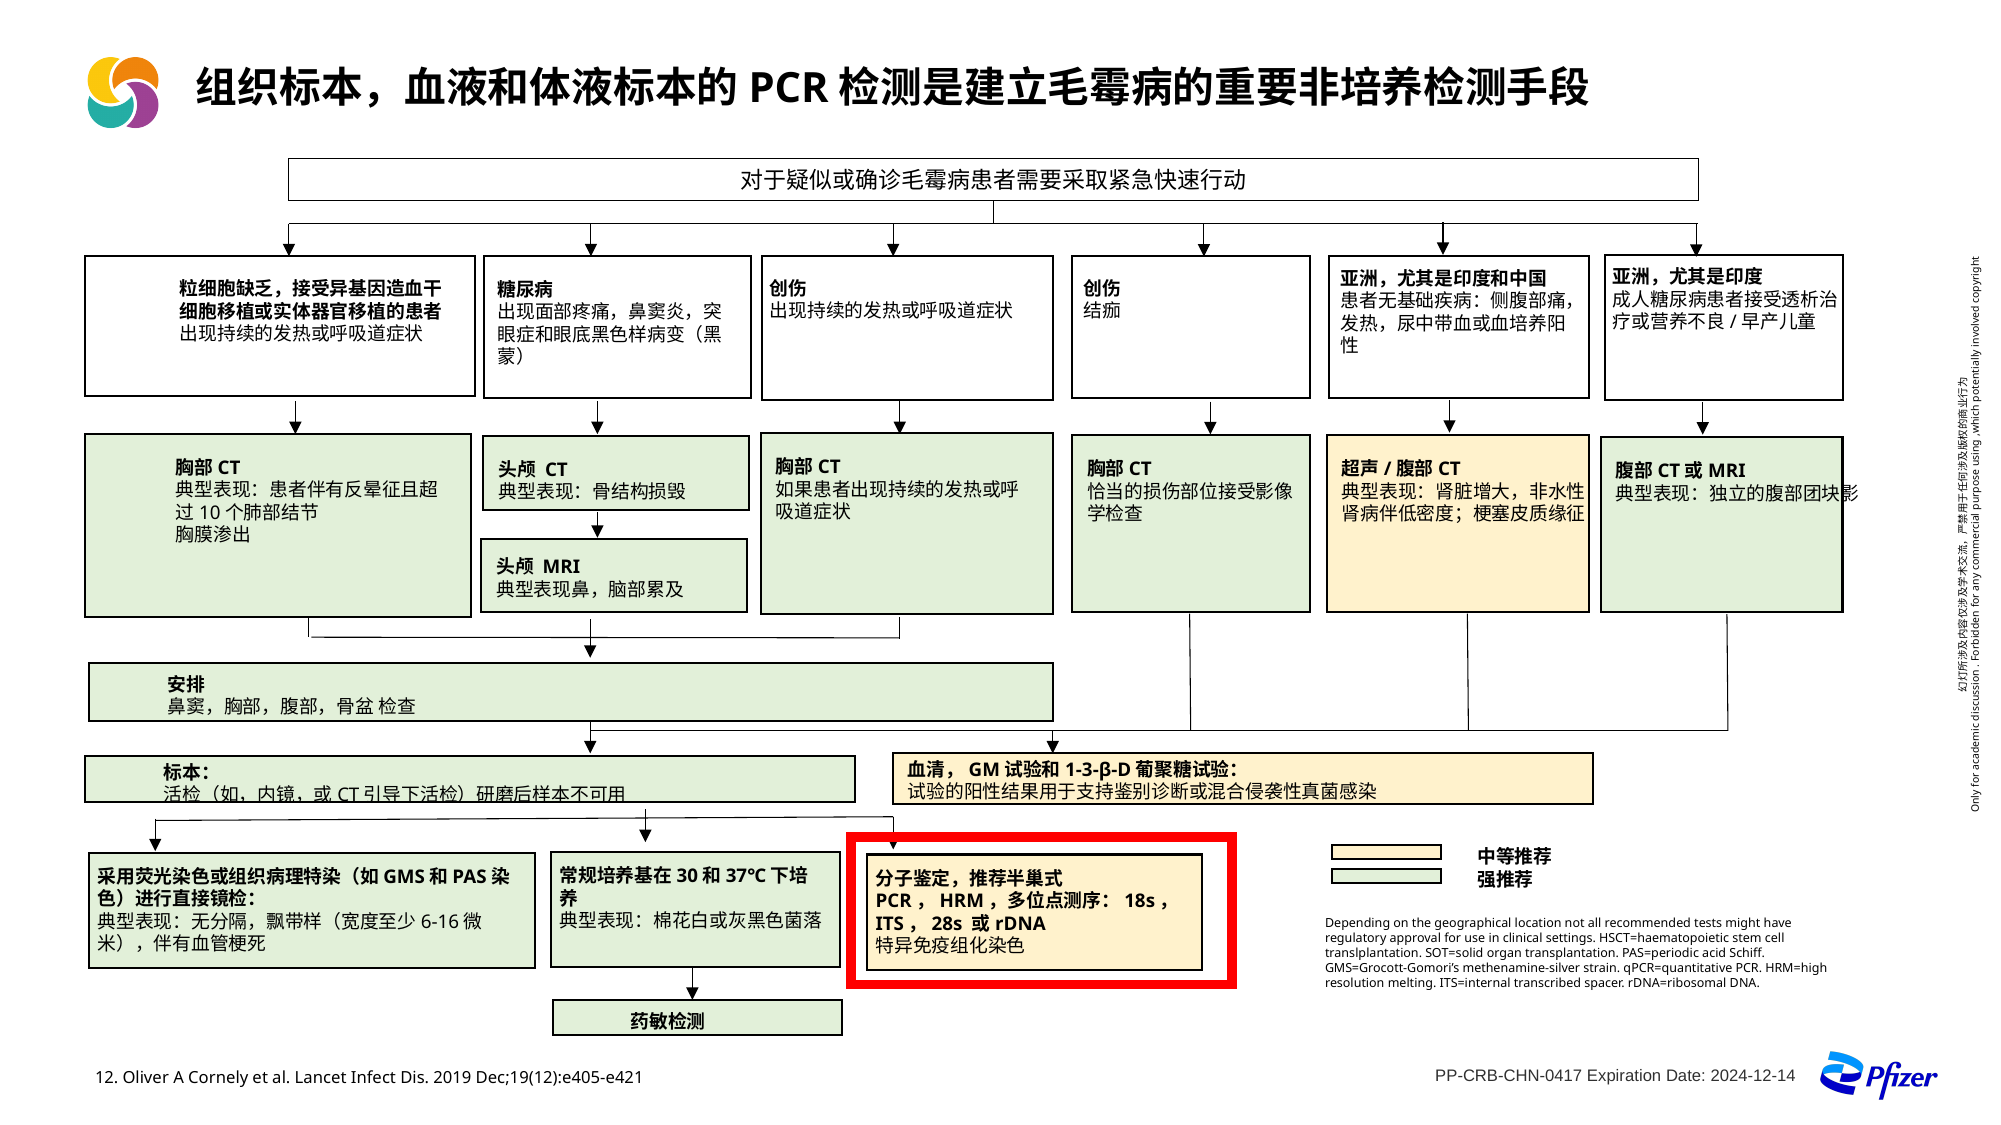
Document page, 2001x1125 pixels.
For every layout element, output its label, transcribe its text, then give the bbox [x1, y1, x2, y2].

picture [73, 34, 169, 138]
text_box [82, 158, 1882, 1044]
text_box 12. Oliver A Cornely et al. Lancet Infect Dis. 2019 Dec;19(12):e405-e421 [80, 1059, 920, 1115]
picture [1820, 1042, 1938, 1109]
text_box 组织标本，血液和体液标本的PCR检测是建立毛霉病的重要非培养检测手段 [181, 53, 1606, 118]
